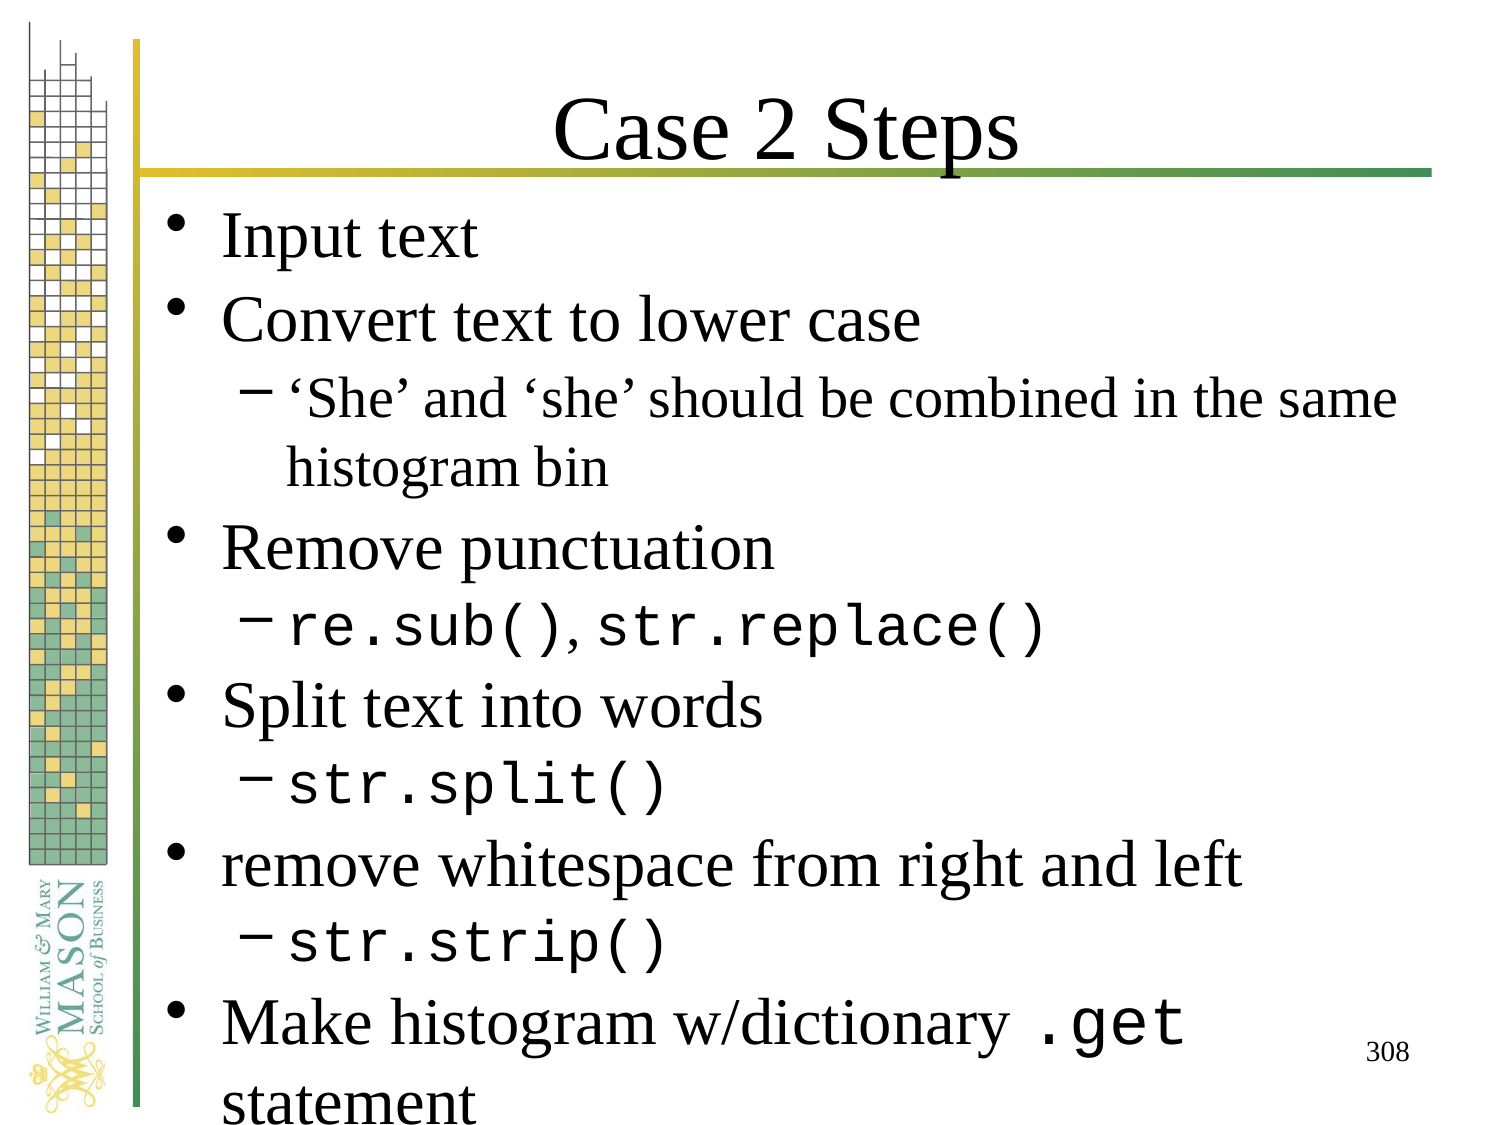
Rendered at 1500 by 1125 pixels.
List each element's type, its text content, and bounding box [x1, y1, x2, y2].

slide_number 308 [1048, 1024, 1426, 1103]
table_cell Greater than [29, 879, 107, 1113]
list Input text Convert text to lower case ‘She’ and ‘she’ should be combined in the same histogram bin Remove punctuation re.sub(), str.replace() Split text into words str.split() remove whitespace from right and left str.strip() Make histogram w/dictionary .get statement [150, 182, 1500, 1005]
title Case 2 Steps [150, 45, 1425, 182]
